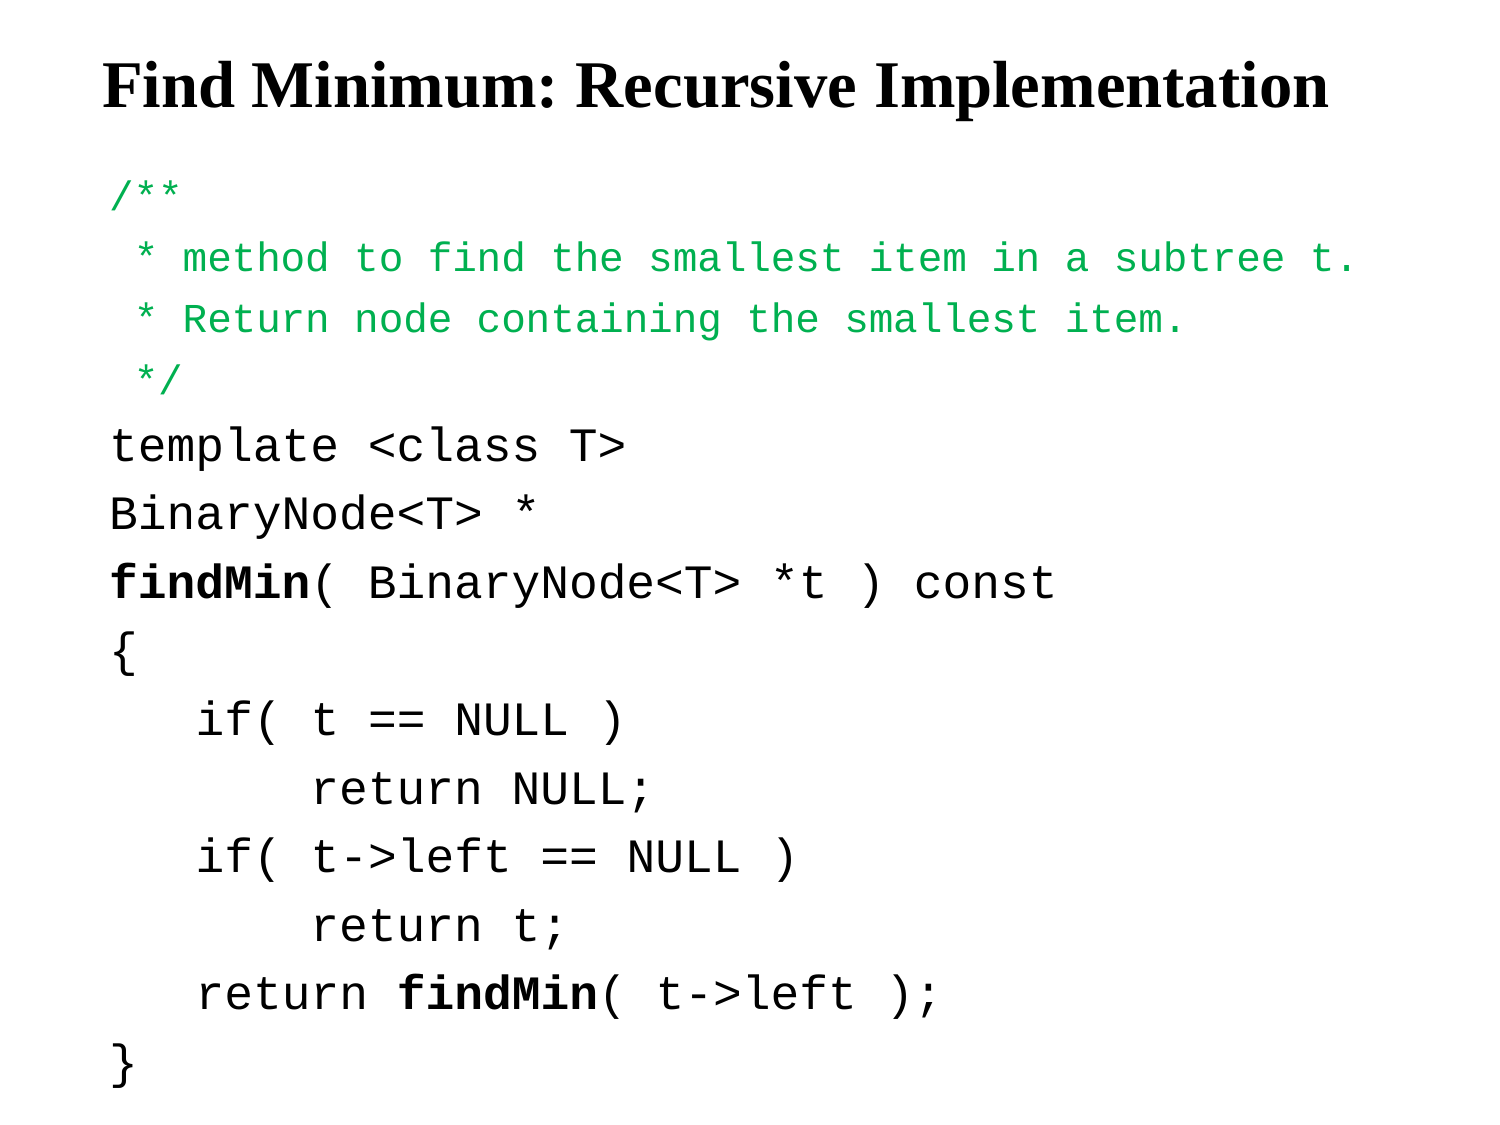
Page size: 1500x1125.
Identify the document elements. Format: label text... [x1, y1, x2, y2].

title Find Minimum: Recursive Implementation [87, 23, 1463, 149]
text_box /** * method to find the smallest item in a subtree t. * Return node containing the smallest item. */ template <class T> BinaryNode<T> * findMin( BinaryNode<T> *t ) const { if( t == NULL ) return NULL; if( t->left == NULL ) return t; return findMin( t->left ); } [94, 167, 1463, 1102]
